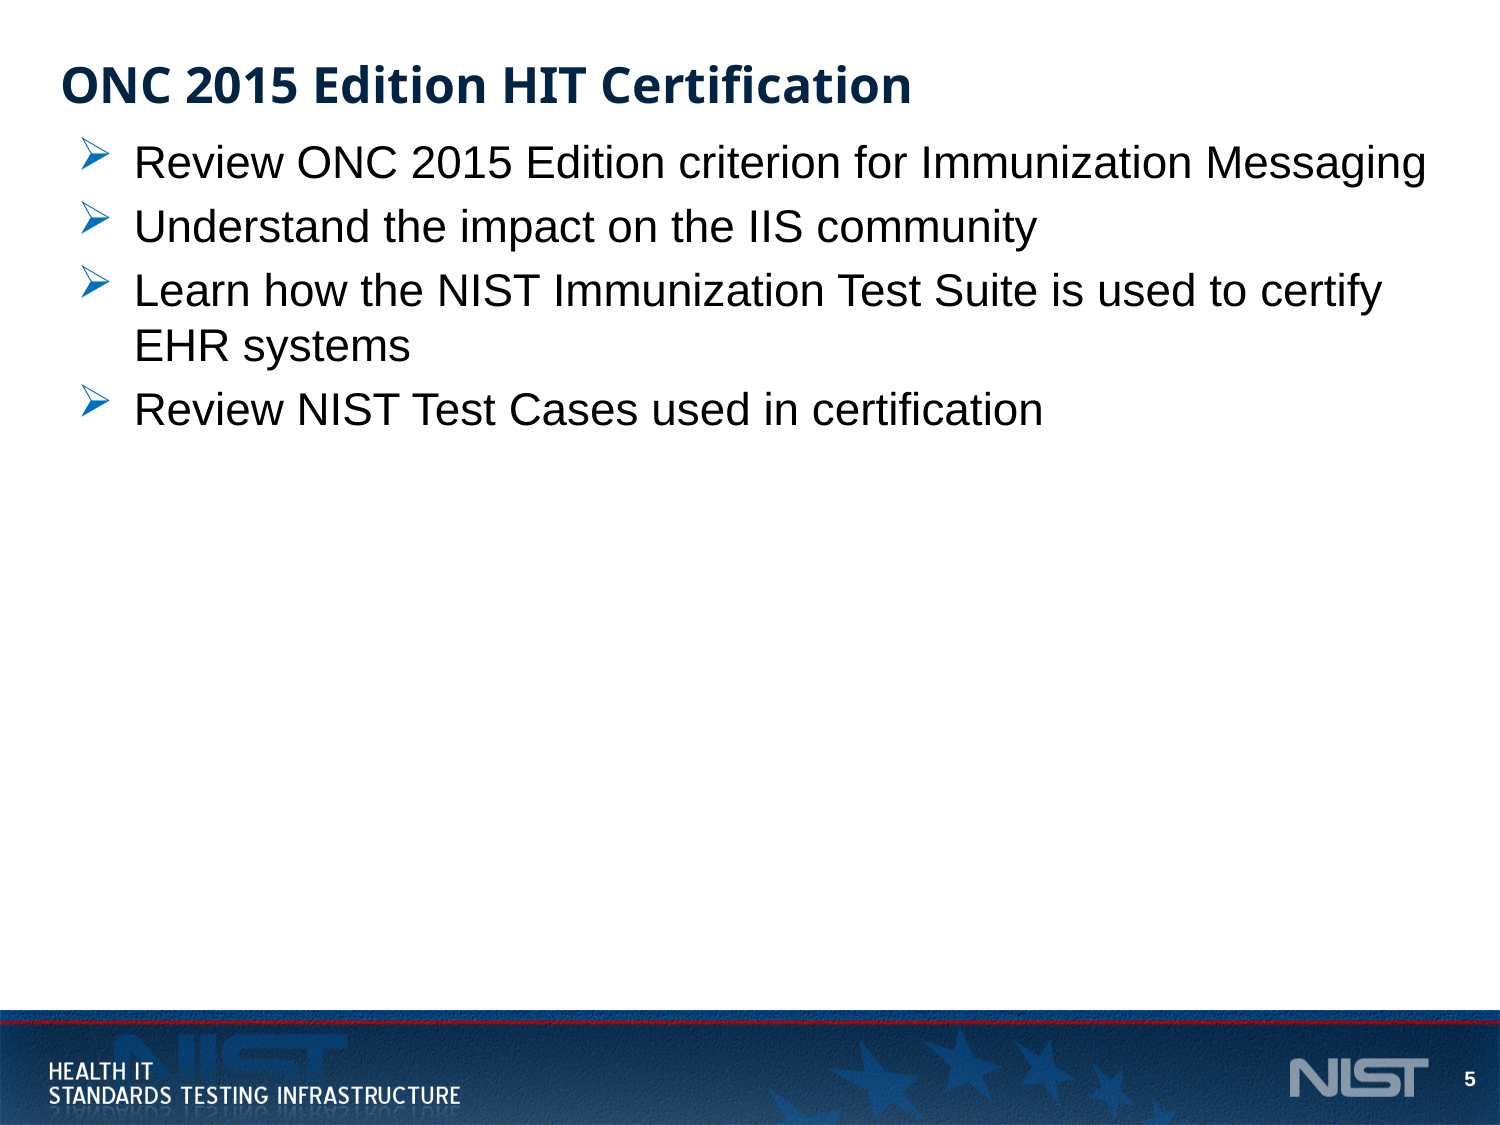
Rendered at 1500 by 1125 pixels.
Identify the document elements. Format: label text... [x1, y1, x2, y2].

title ONC 2015 Edition HIT Certification [45, 45, 1396, 122]
picture [0, 1010, 1500, 1125]
list Review ONC 2015 Edition criterion for Immunization Messaging Understand the impact on the IIS community Learn how the NIST Immunization Test Suite is used to certify EHR systems Review NIST Test Cases used in certification [62, 124, 1462, 989]
